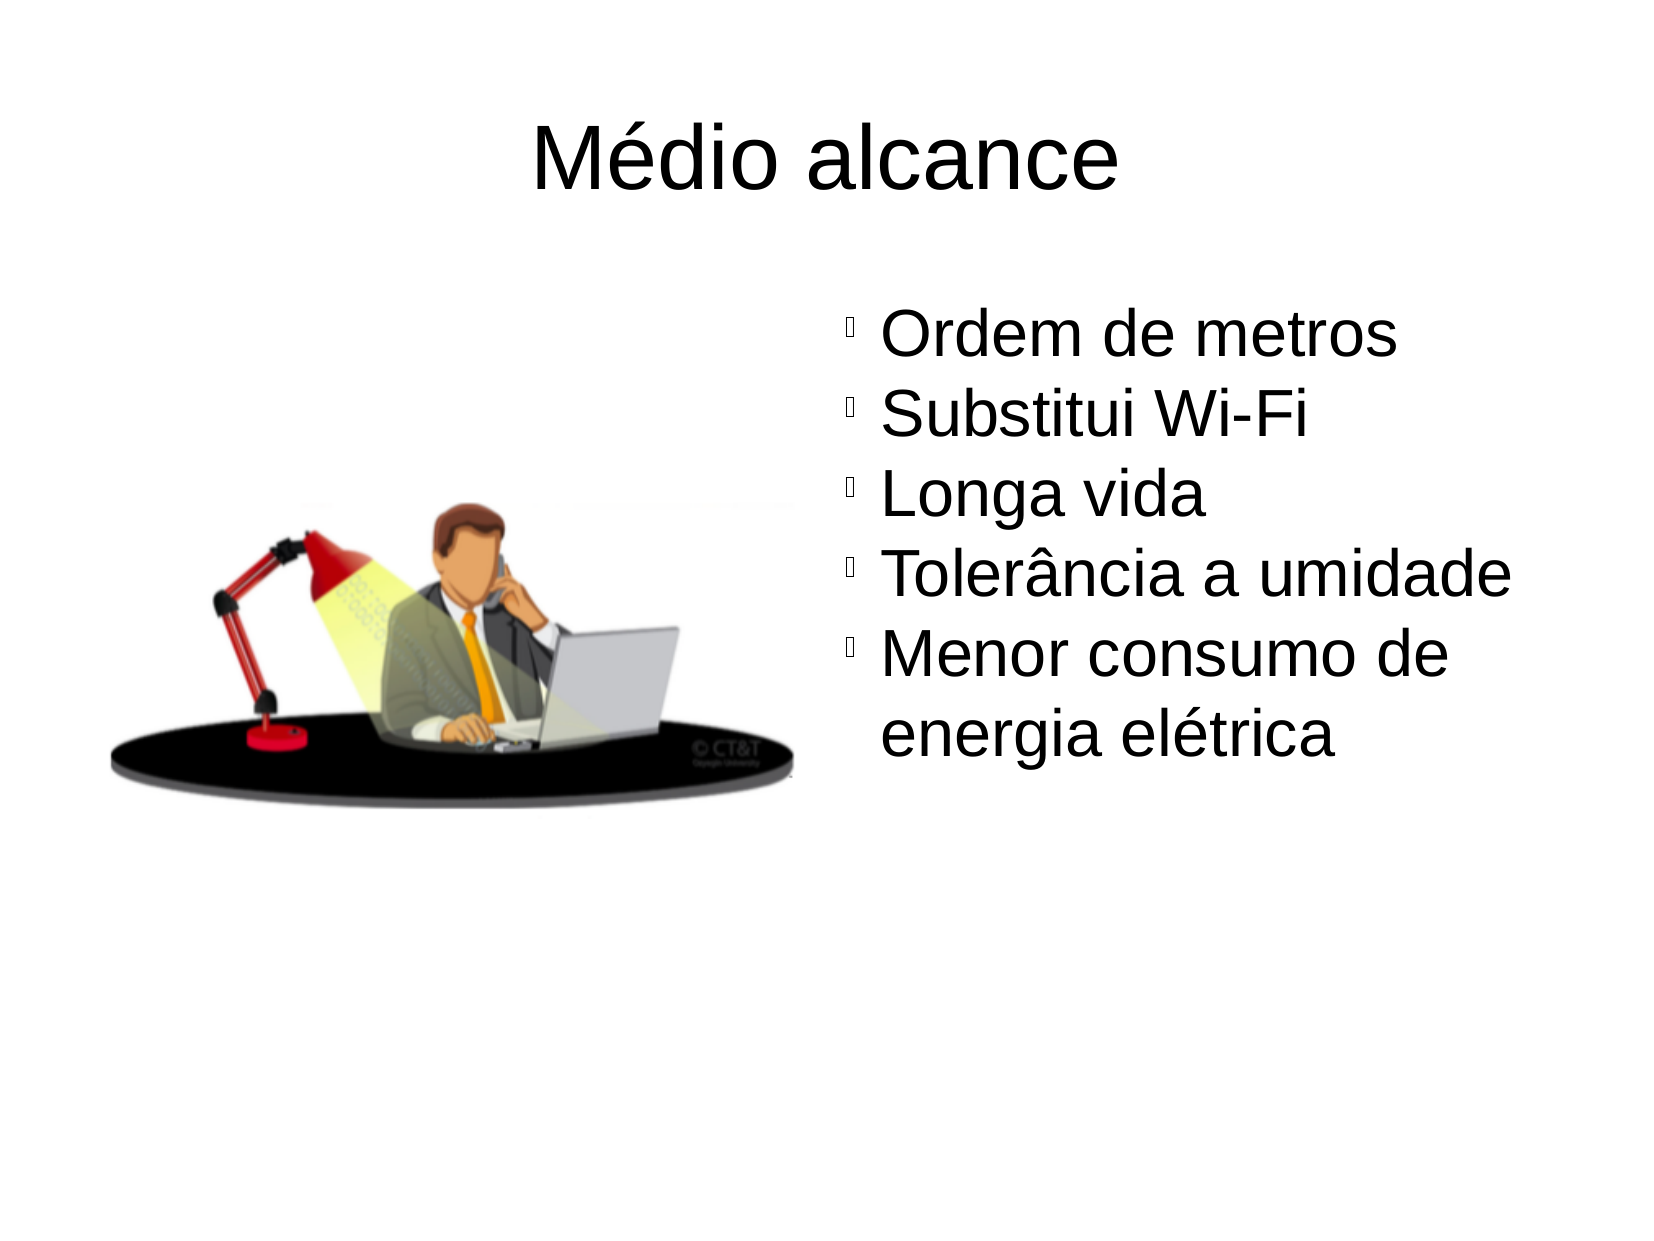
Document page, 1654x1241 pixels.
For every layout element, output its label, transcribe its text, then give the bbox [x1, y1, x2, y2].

picture [82, 480, 810, 819]
text_box Médio alcance [82, 49, 1571, 257]
text_box Ordem de metros Substitui Wi-Fi Longa vida Tolerância a umidade Menor consumo de energia elétrica [845, 290, 1572, 1010]
